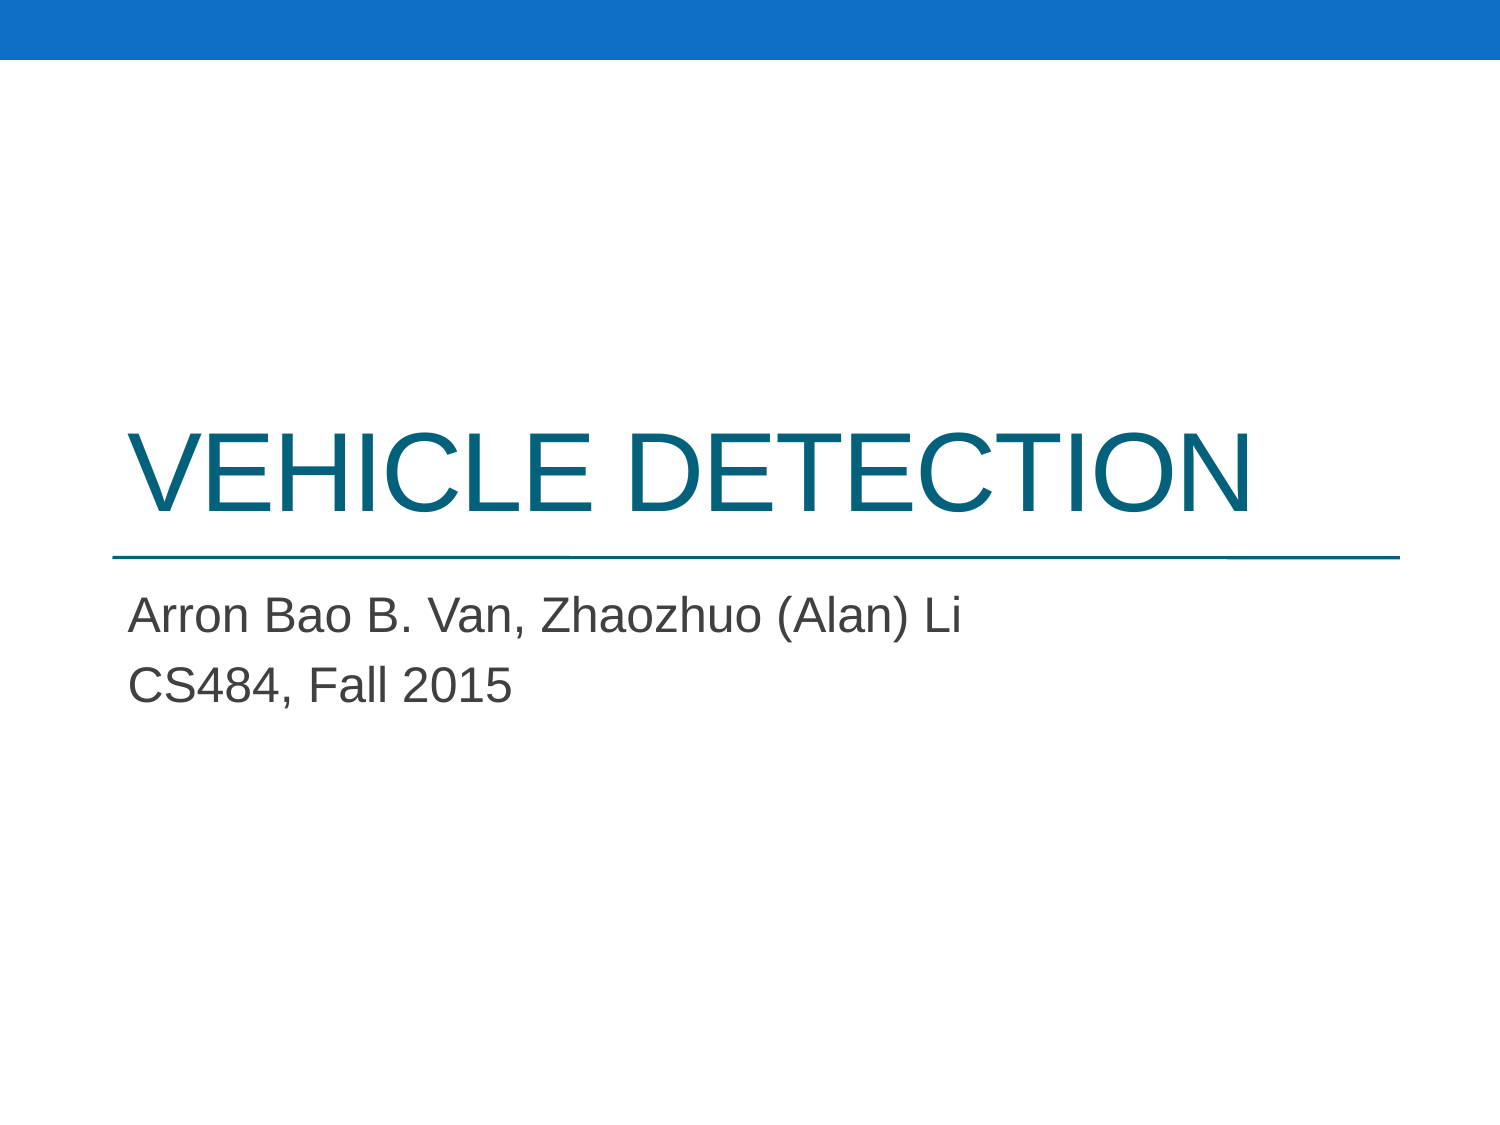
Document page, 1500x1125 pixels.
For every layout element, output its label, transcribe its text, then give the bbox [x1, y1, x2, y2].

subtitle Arron Bao B. Van, Zhaozhuo (Alan) Li CS484, Fall 2015 [112, 575, 1163, 863]
title Vehicle Detection [112, 224, 1400, 542]
